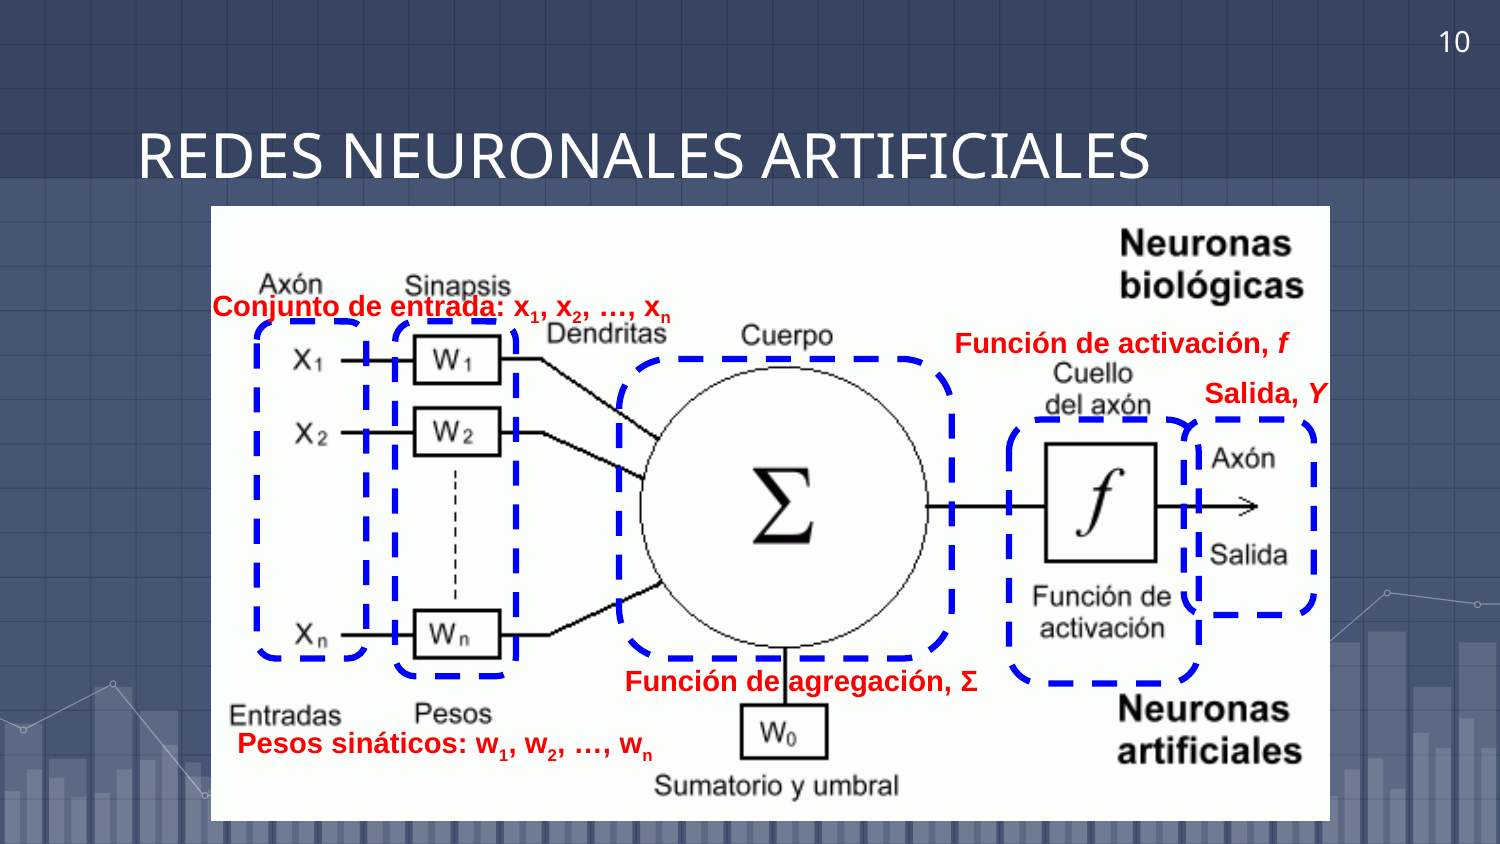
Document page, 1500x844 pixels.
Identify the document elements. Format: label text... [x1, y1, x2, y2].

text_box 10 [1408, 0, 1500, 88]
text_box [222, 321, 759, 760]
picture [211, 206, 1330, 821]
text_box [1183, 359, 1349, 616]
text_box REDES NEURONALES ARTIFICIALES [121, 65, 1383, 207]
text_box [609, 358, 1001, 697]
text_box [939, 309, 1330, 684]
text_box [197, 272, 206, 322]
